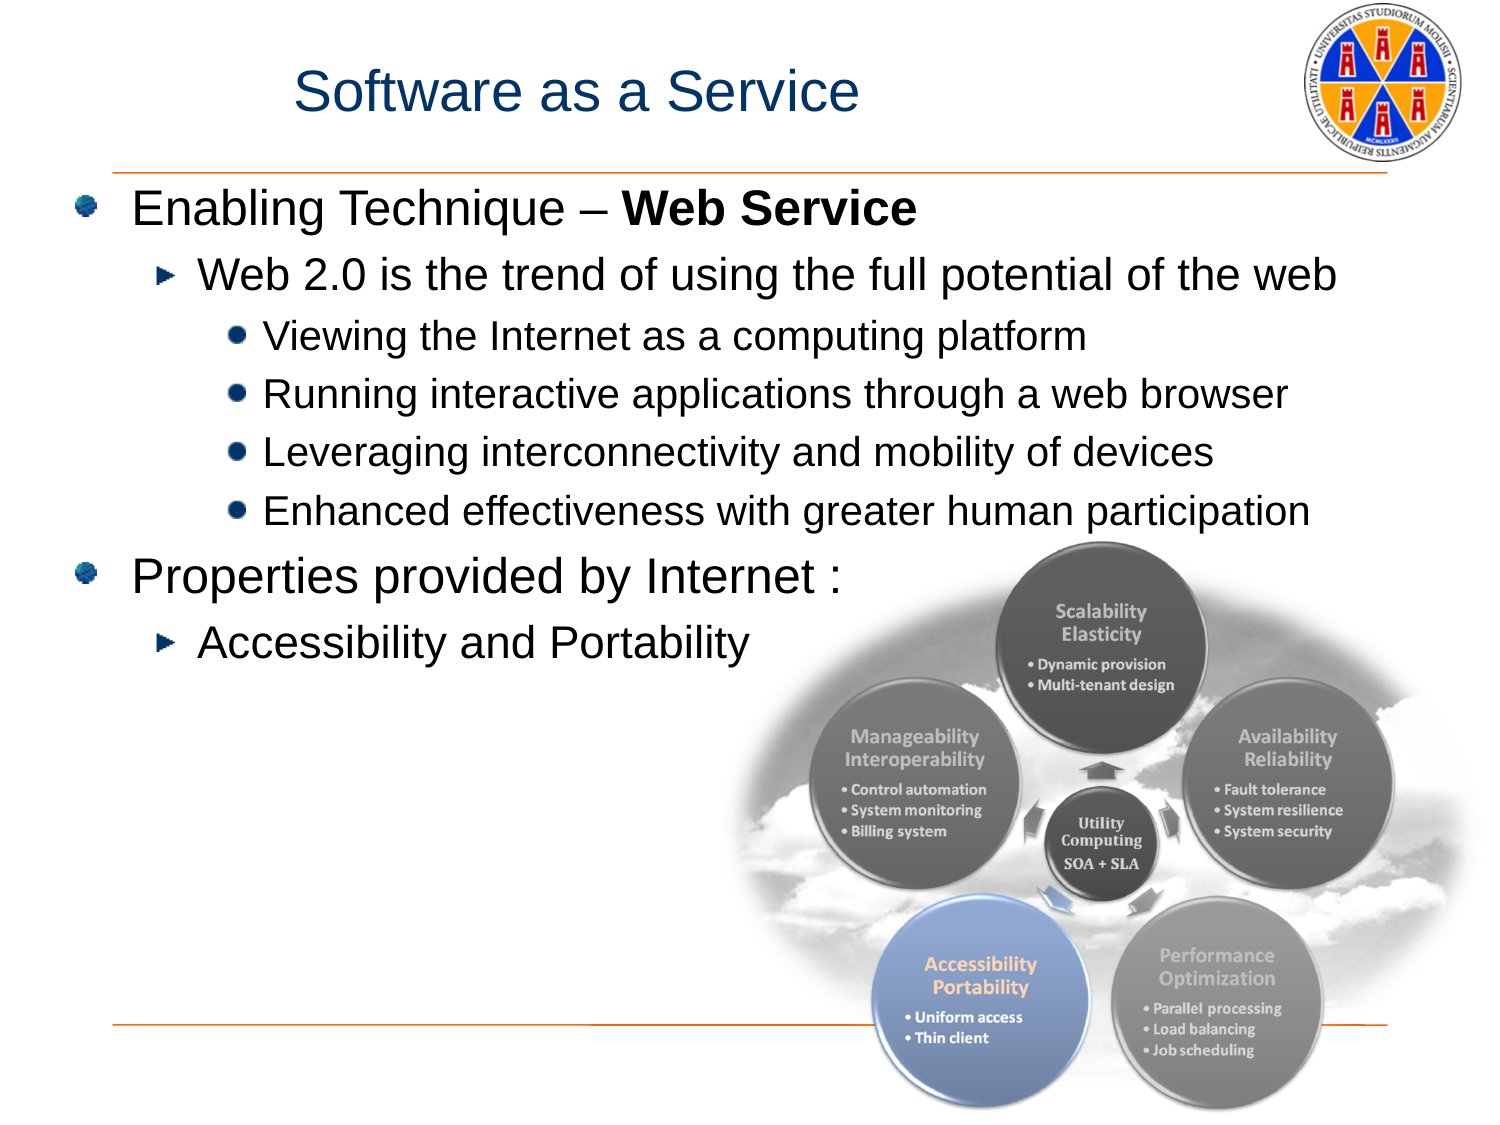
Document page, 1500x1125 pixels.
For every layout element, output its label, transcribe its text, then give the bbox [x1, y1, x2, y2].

picture [75, 195, 97, 217]
picture [150, 627, 175, 652]
picture [225, 323, 246, 344]
picture [75, 562, 97, 584]
picture [225, 439, 246, 461]
title Software as a Service [278, 18, 1211, 157]
picture [1269, 0, 1500, 166]
picture [150, 260, 175, 285]
picture [225, 381, 246, 402]
picture [716, 537, 1488, 1117]
list Enabling Technique – Web Service Web 2.0 is the trend of using the full potential of the web Viewing the Internet as a computing platform Running interactive applications through a web browser Leveraging interconnectivity and mobility of devices Enhanced effectiveness with greater human participation Properties provided by Internet : Accessibility and Portability [60, 168, 1411, 911]
picture [225, 498, 246, 519]
